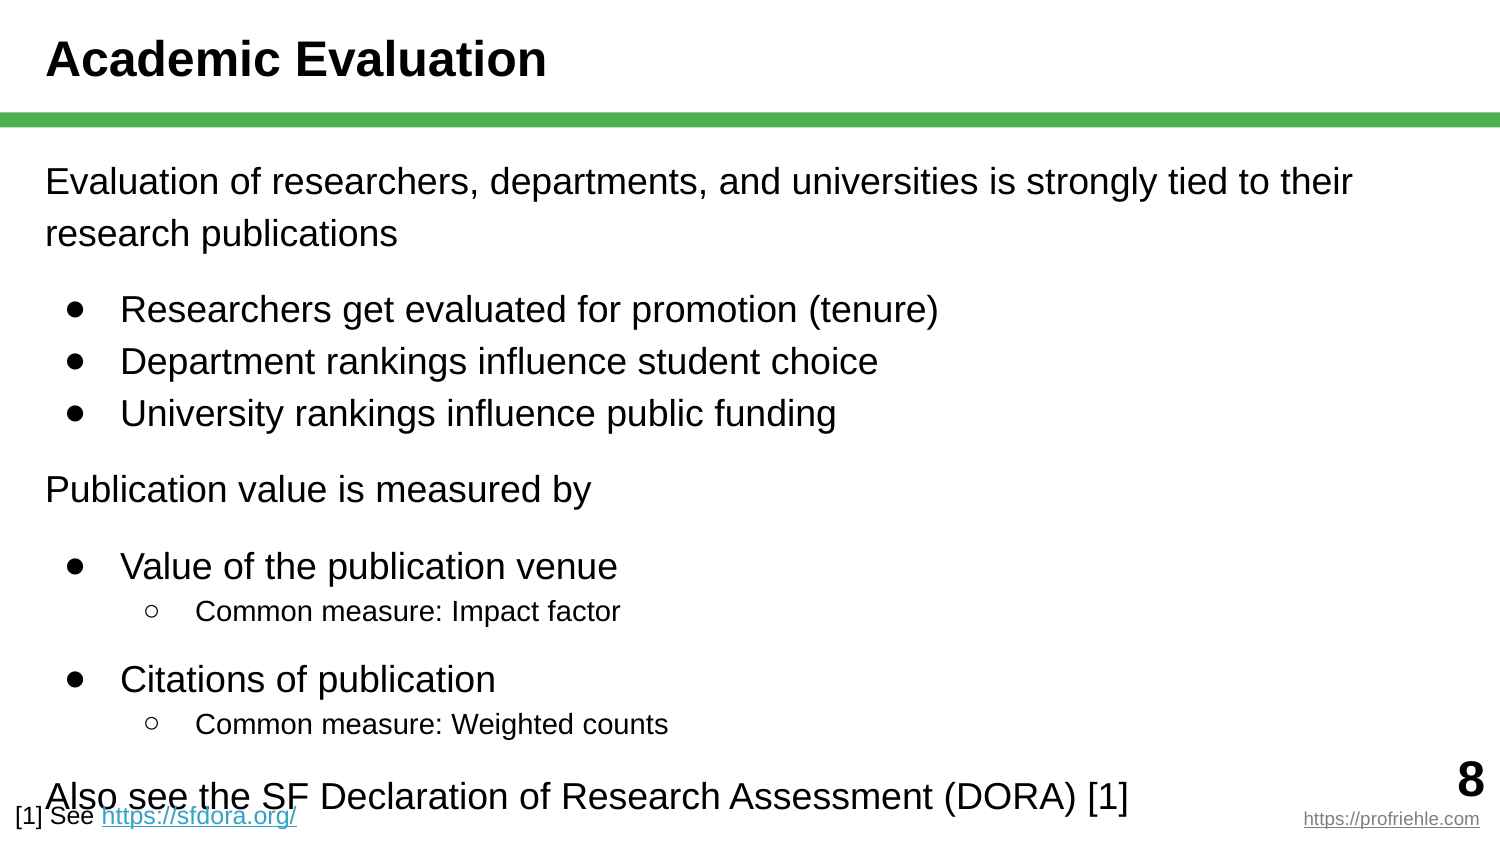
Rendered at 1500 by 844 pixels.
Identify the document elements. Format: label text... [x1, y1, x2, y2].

list Evaluation of researchers, departments, and universities is strongly tied to their research publications Researchers get evaluated for promotion (tenure) Department rankings influence student choice University rankings influence public funding Publication value is measured by Value of the publication venue Common measure: Impact factor Citations of publication Common measure: Weighted counts Also see the SF Declaration of Research Assessment (DORA) [1] [45, 150, 1455, 724]
title Academic Evaluation [0, 0, 1500, 113]
text_box [1] See https://sfdora.org/ [0, 724, 1500, 844]
